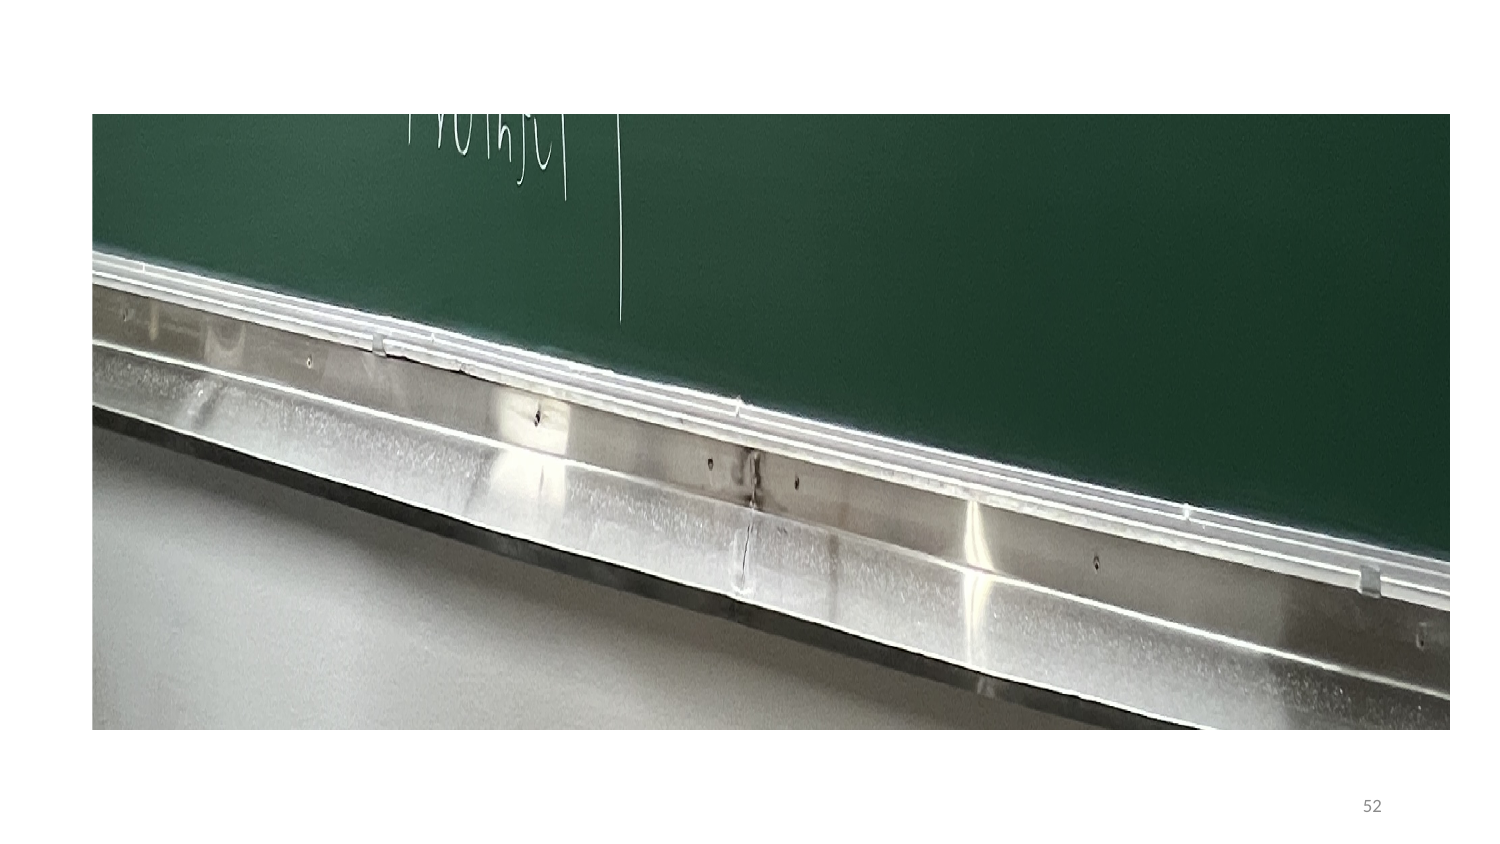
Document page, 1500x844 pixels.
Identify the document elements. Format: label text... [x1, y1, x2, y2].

picture [92, 114, 1450, 730]
slide_number 52 [1059, 782, 1397, 827]
